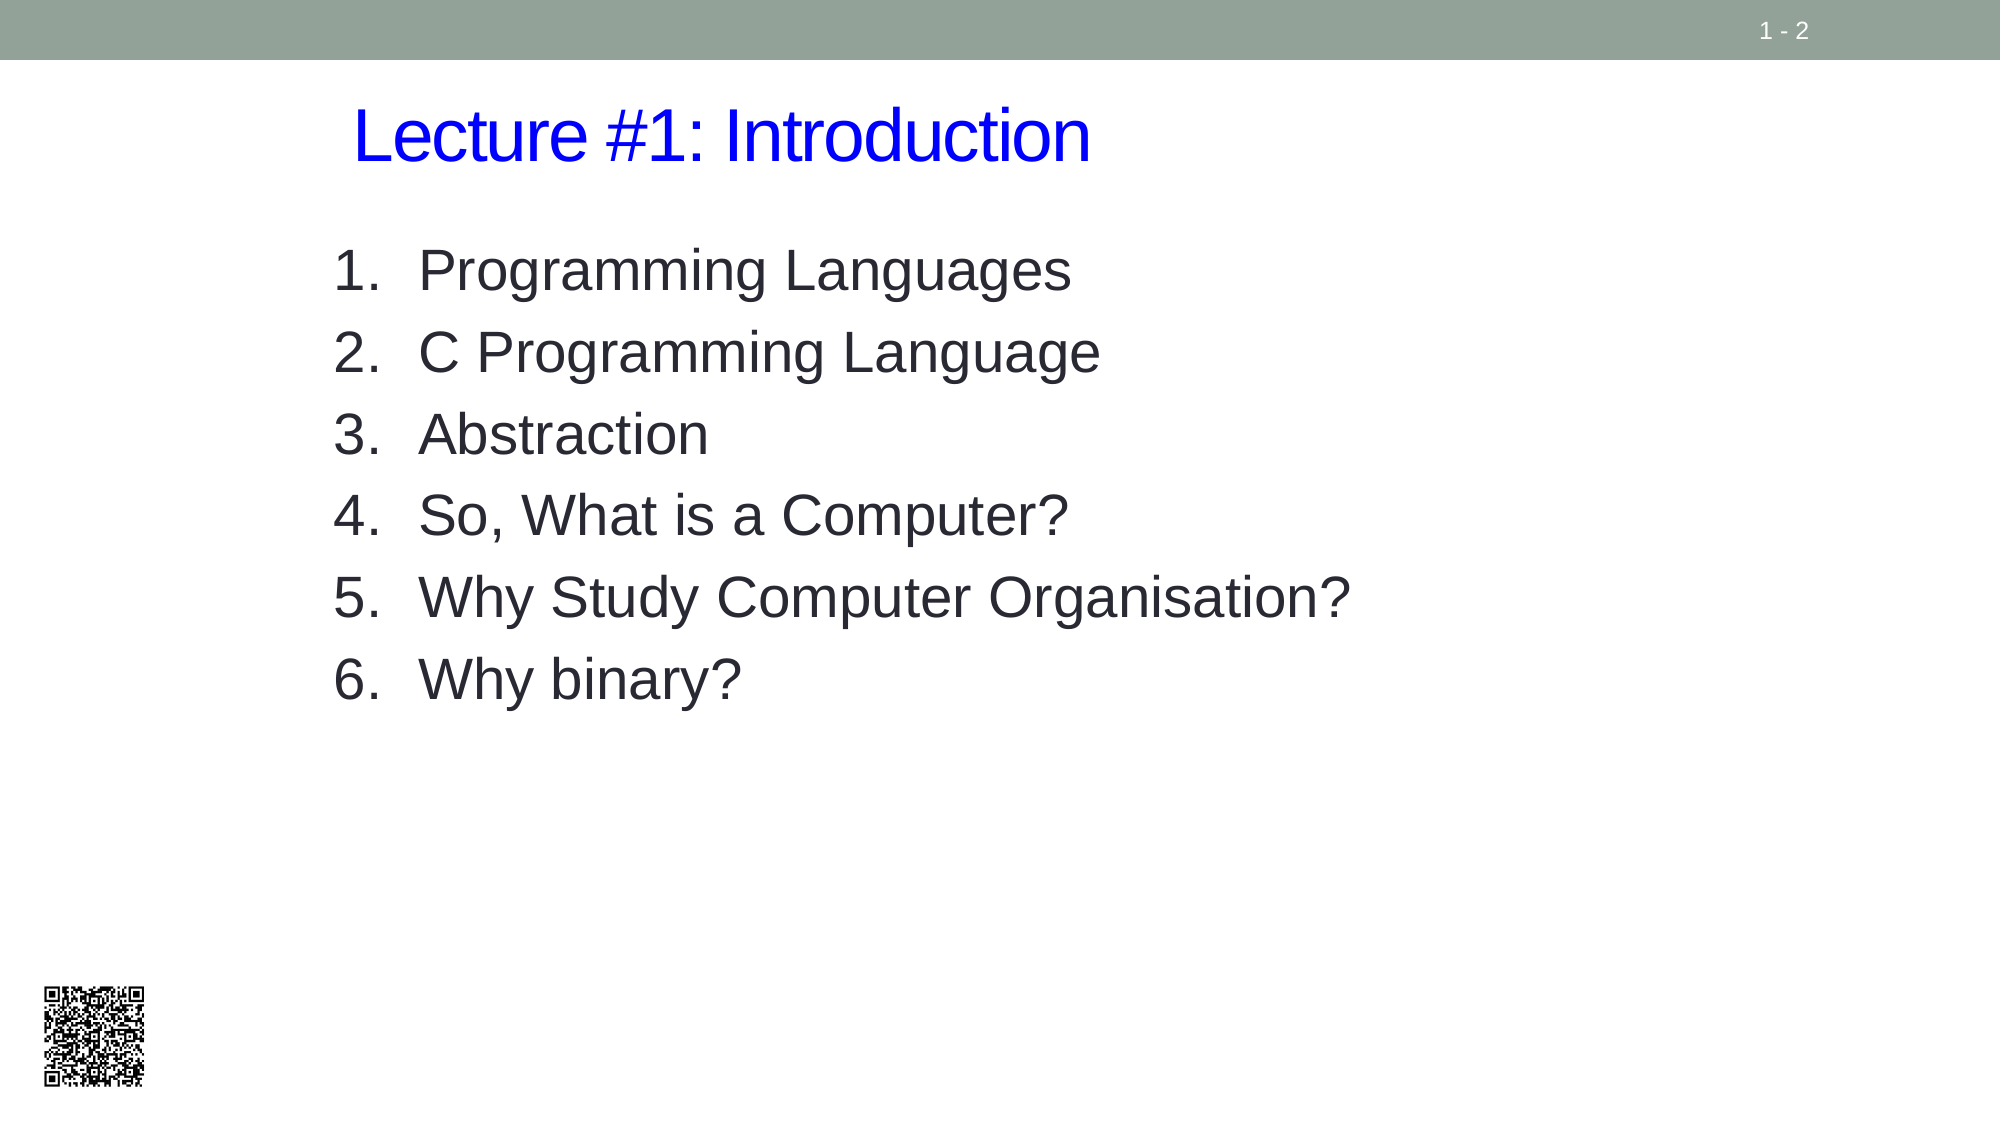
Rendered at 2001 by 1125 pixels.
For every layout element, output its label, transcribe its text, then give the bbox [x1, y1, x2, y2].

slide_number 1 - 2 [1744, 3, 1900, 57]
title Lecture #1: Introduction [337, 62, 1713, 200]
list Programming Languages C Programming Language Abstraction So, What is a Computer? Why Study Computer Organisation? Why binary? [318, 224, 1700, 766]
picture [42, 984, 148, 1089]
